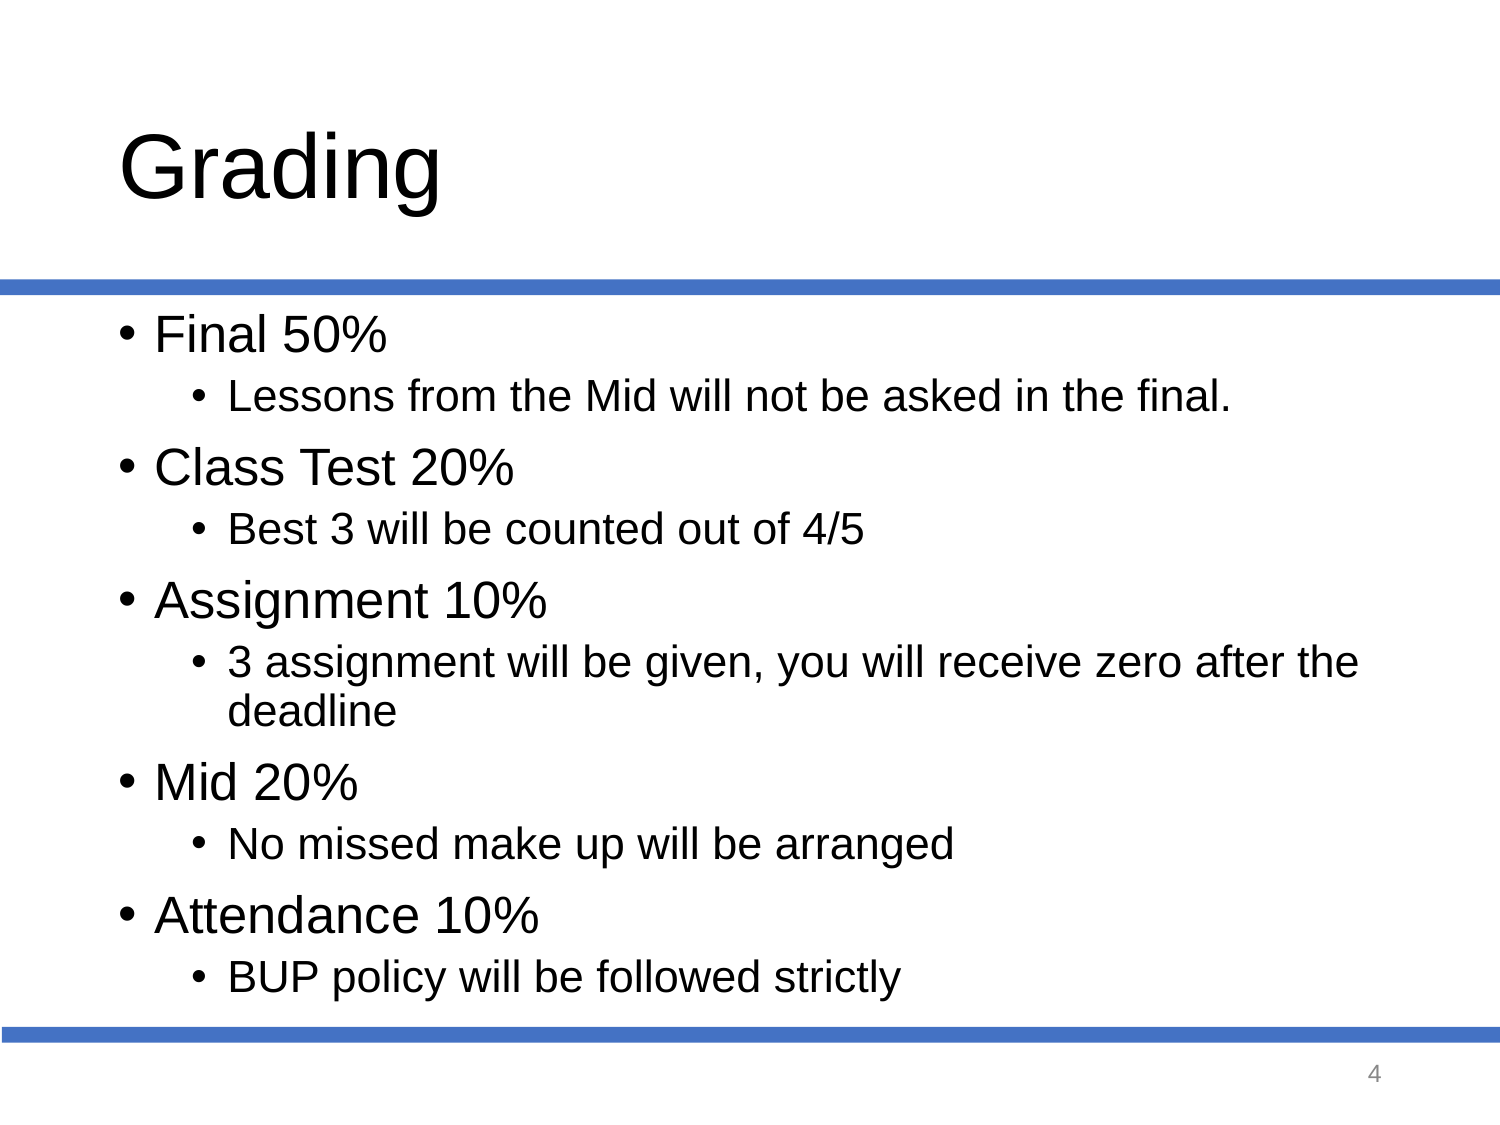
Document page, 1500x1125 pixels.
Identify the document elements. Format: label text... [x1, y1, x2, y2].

title Grading [103, 59, 1397, 278]
slide_number ‹#› [1059, 1042, 1397, 1103]
list Final 50% Lessons from the Mid will not be asked in the final. Class Test 20% Best 3 will be counted out of 4/5 Assignment 10% 3 assignment will be given, you will receive zero after the deadline Mid 20% No missed make up will be arranged Attendance 10% BUP policy will be followed strictly [103, 299, 1397, 1014]
